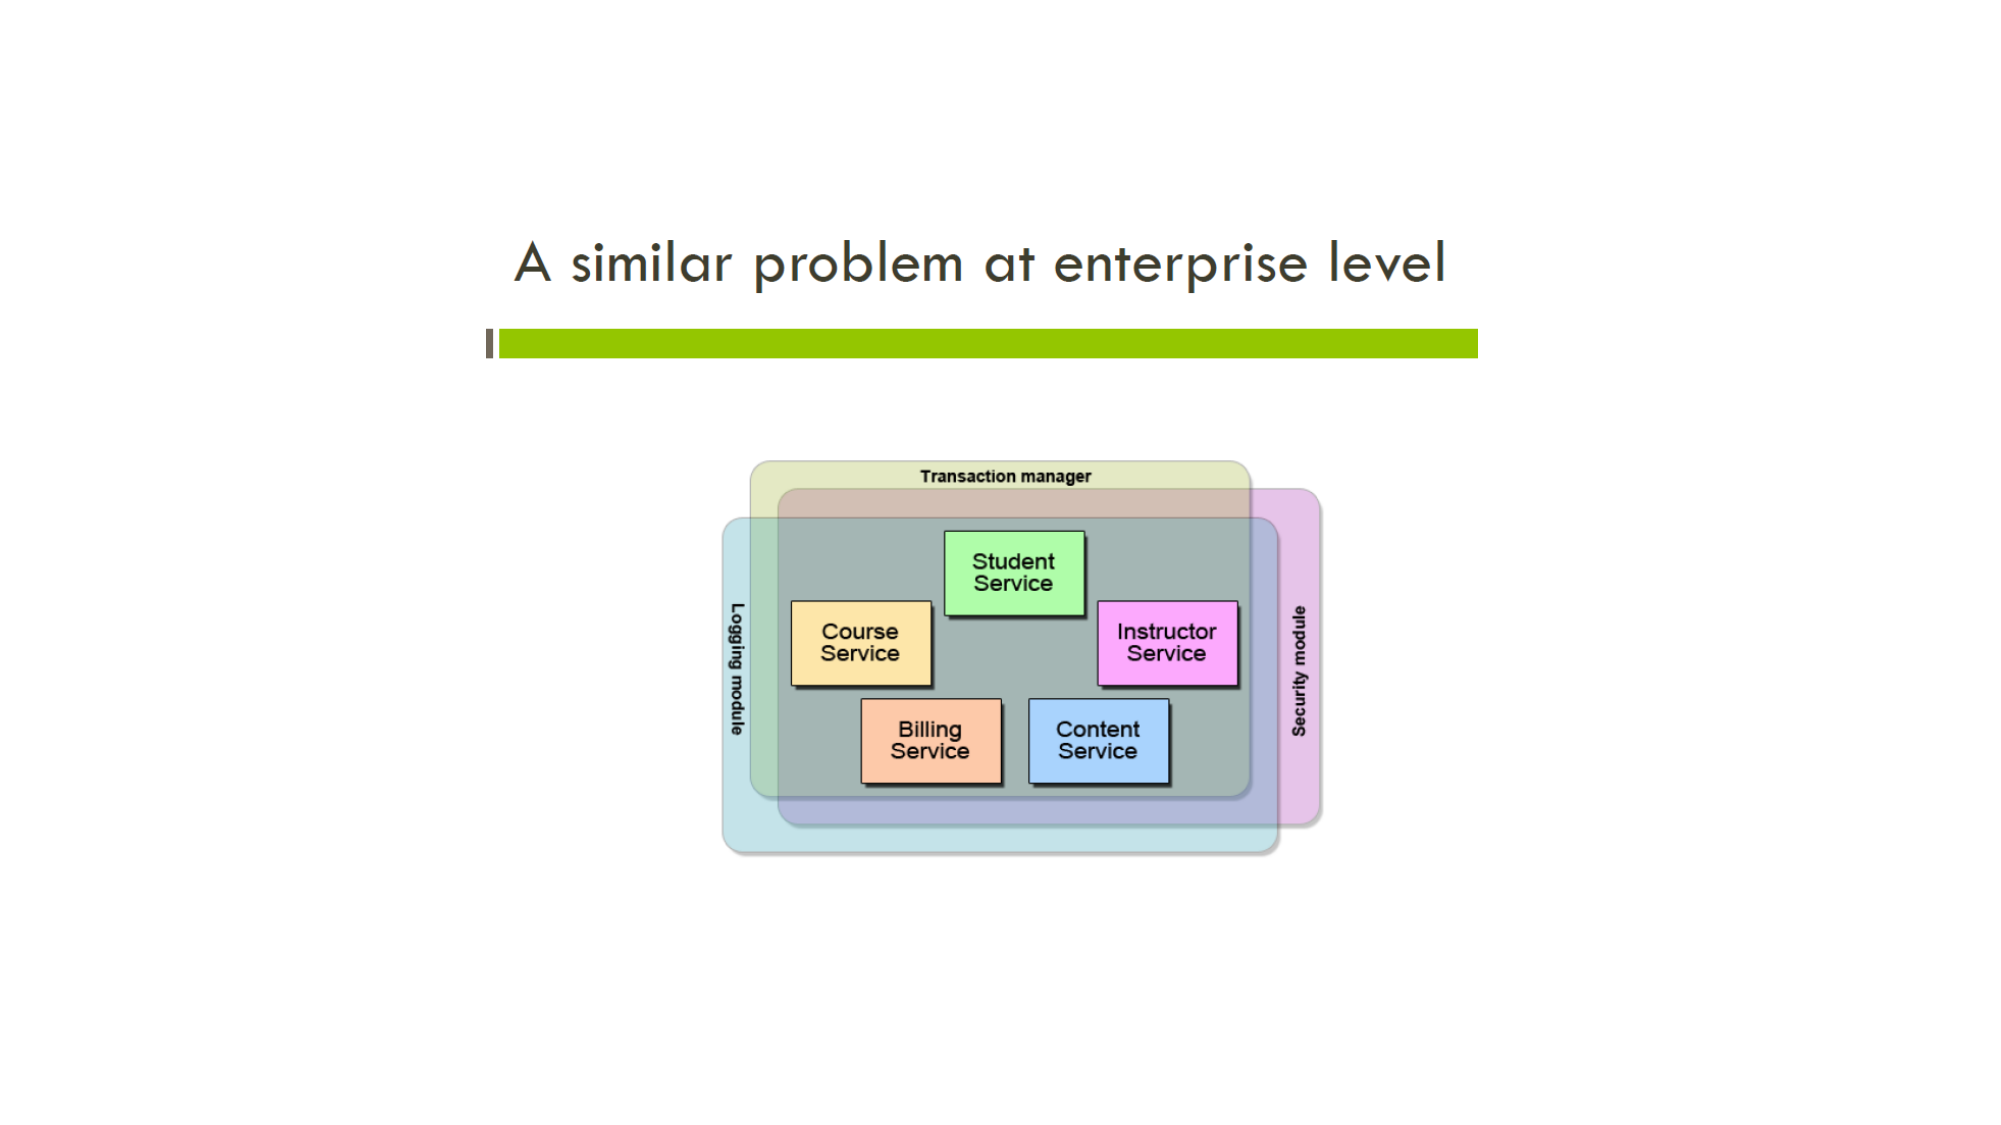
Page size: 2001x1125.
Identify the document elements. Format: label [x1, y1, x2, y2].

list [486, 187, 1478, 902]
